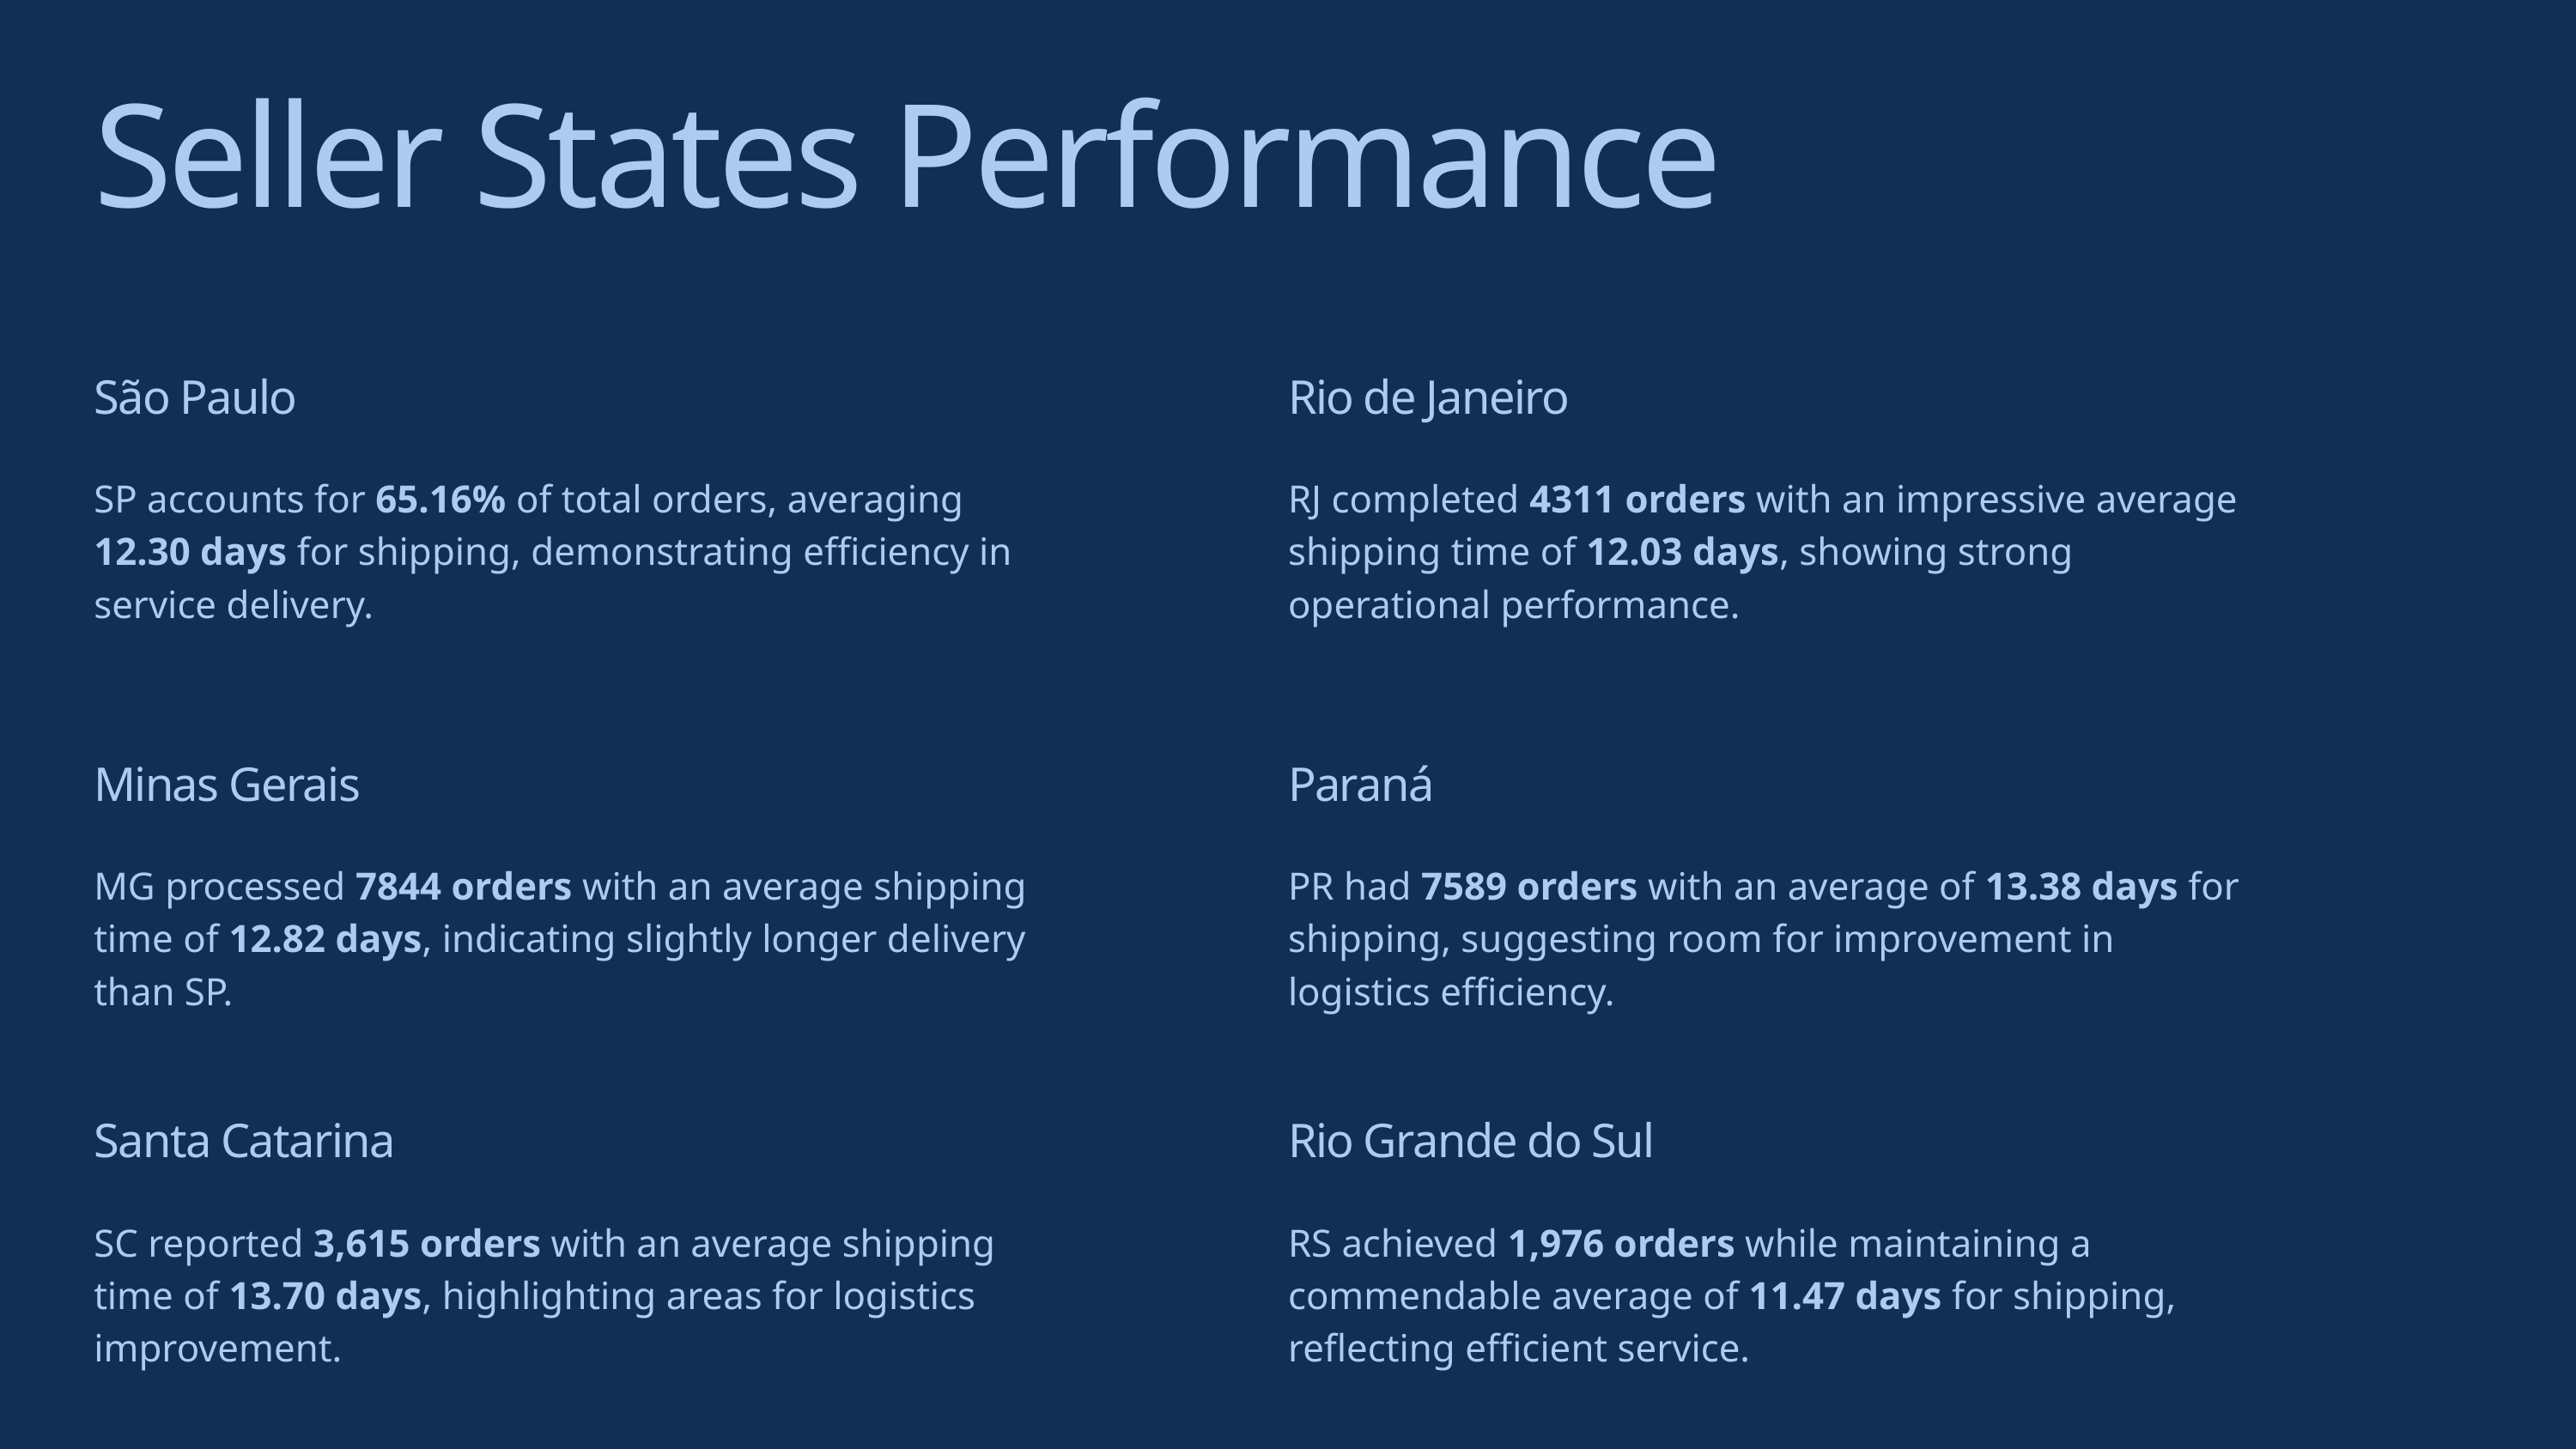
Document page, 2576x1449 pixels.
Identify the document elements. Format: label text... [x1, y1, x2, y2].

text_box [94, 1113, 1065, 1366]
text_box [1287, 1113, 2258, 1366]
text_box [94, 755, 1065, 1009]
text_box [1287, 369, 2258, 622]
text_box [1287, 755, 2258, 1009]
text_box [94, 369, 1065, 622]
text_box Seller States Performance [94, 92, 2280, 236]
